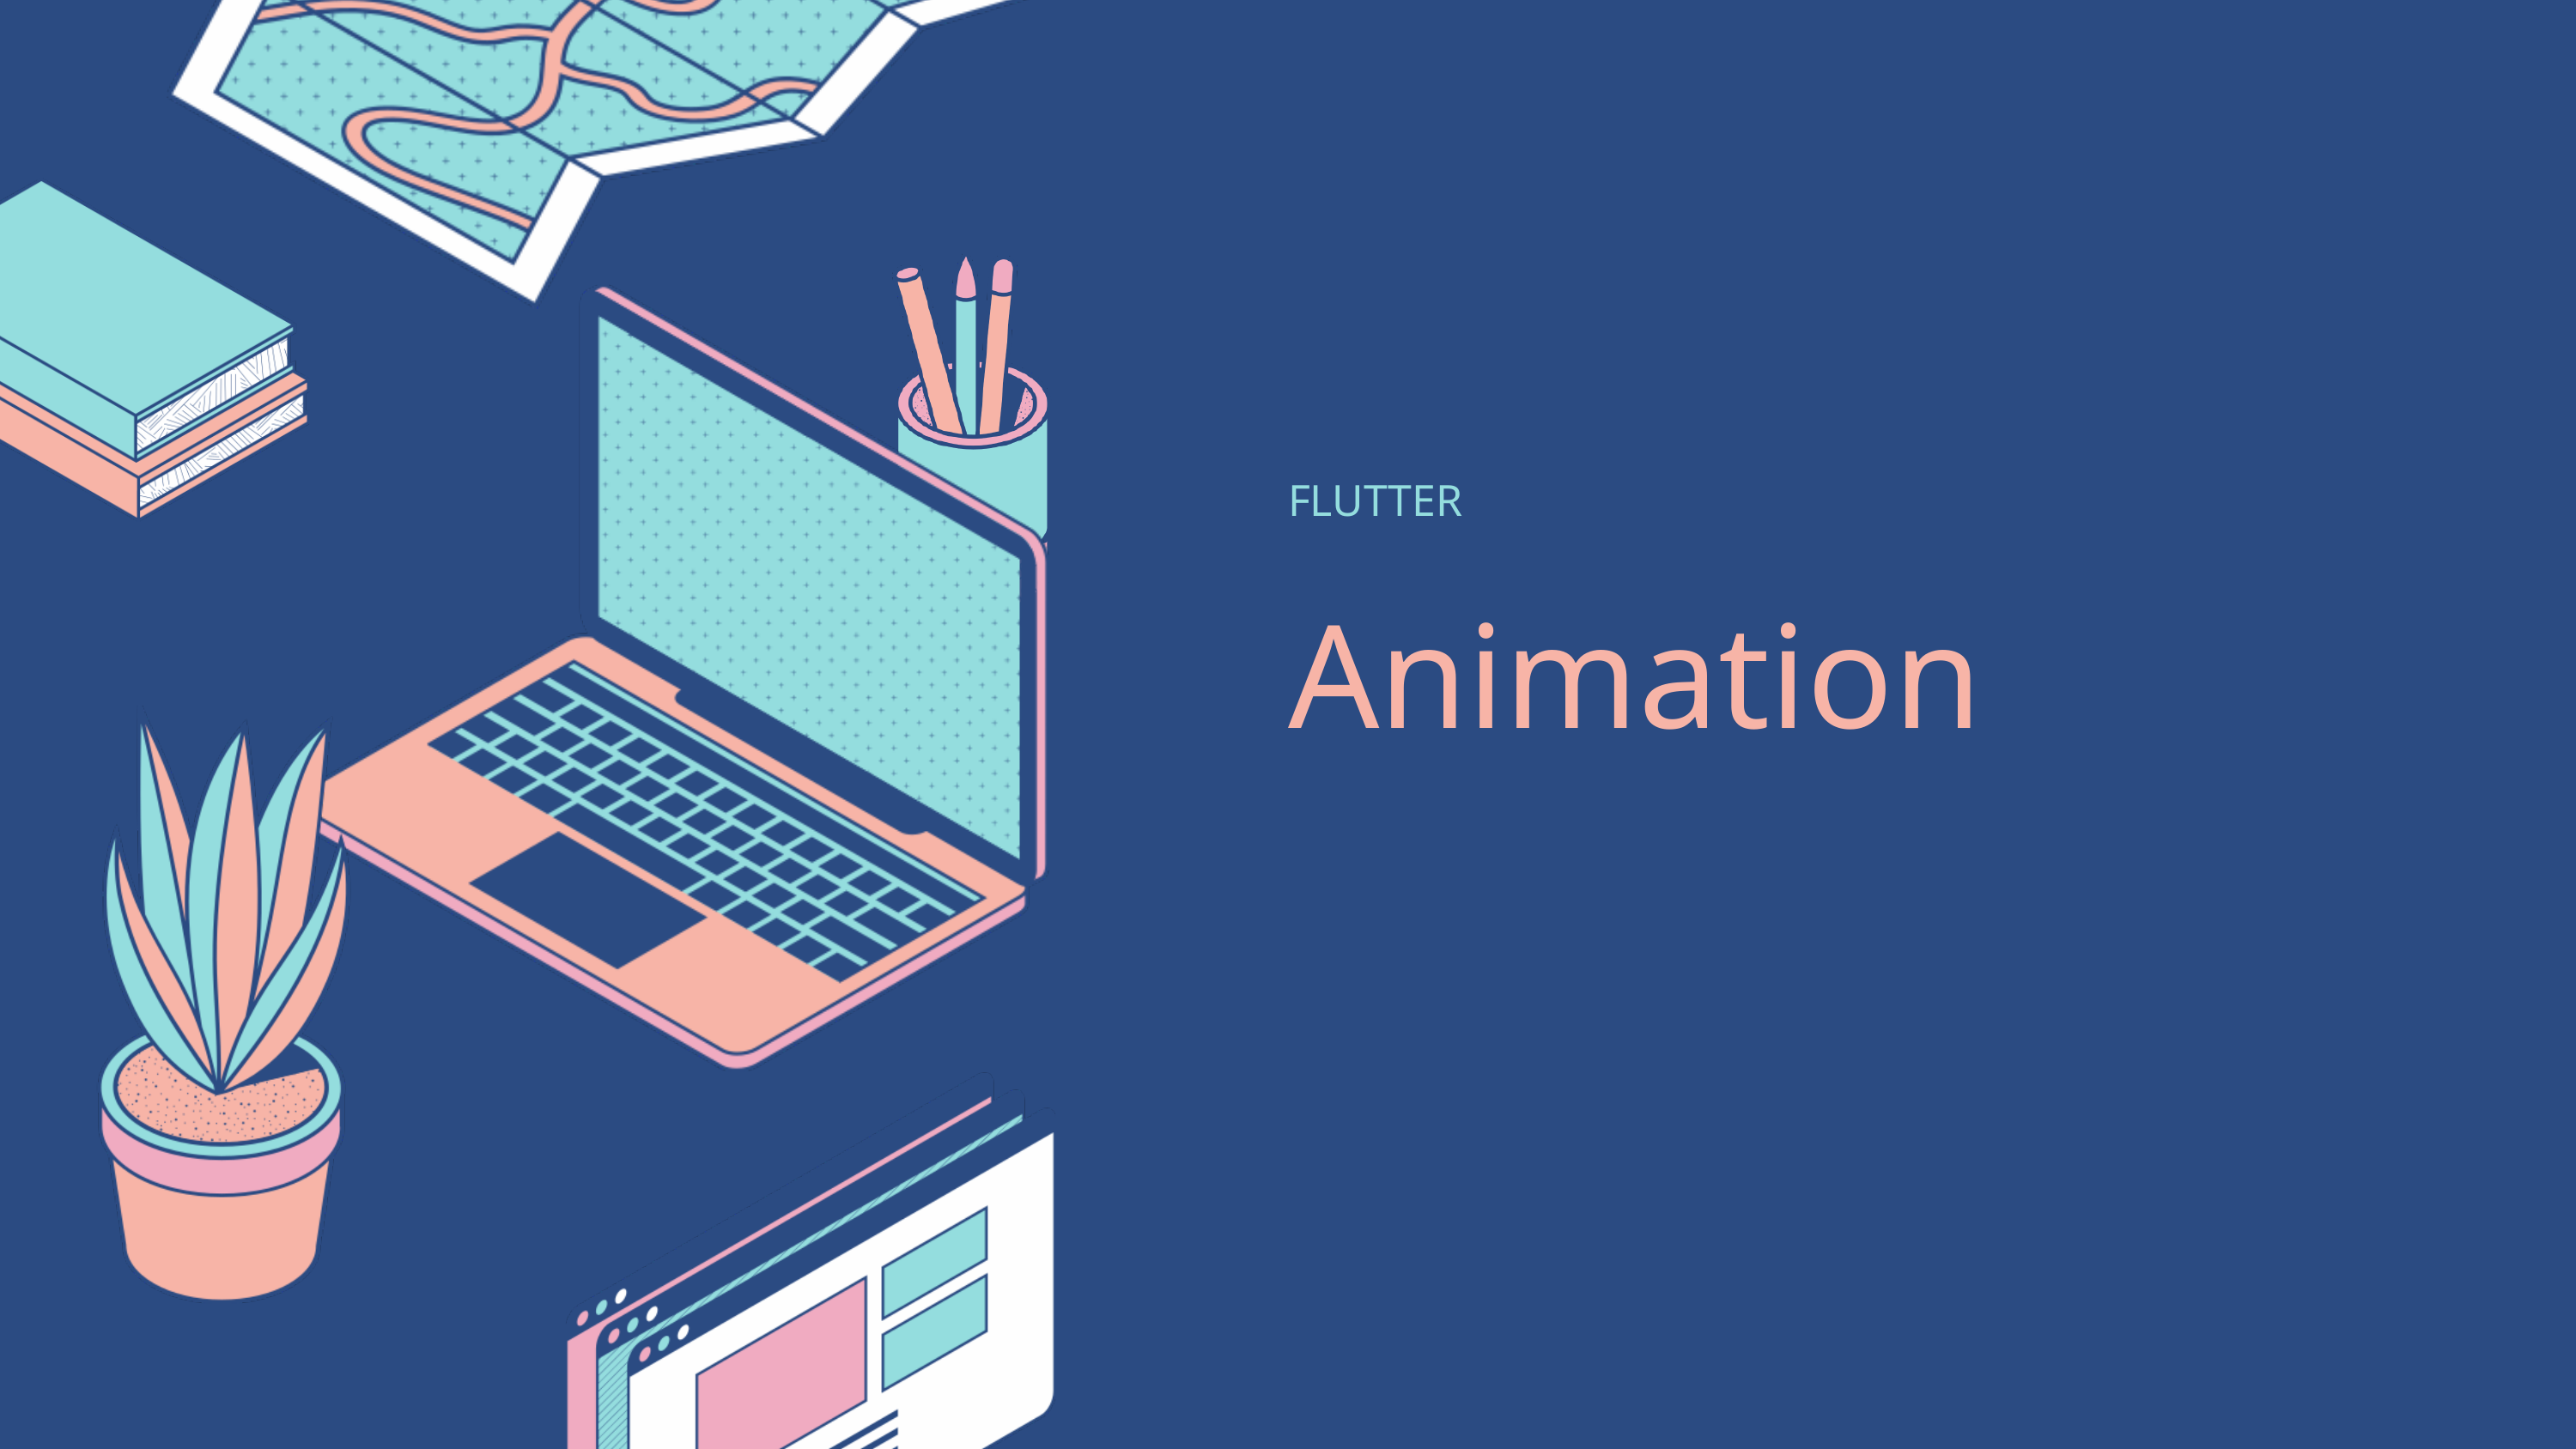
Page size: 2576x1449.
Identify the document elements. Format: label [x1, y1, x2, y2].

text_box [565, 1071, 1056, 1449]
text_box [0, 178, 310, 522]
text_box [295, 284, 1050, 1072]
text_box [888, 252, 1057, 616]
text_box [166, 0, 1119, 309]
text_box [1287, 469, 2446, 770]
text_box [88, 705, 355, 1304]
